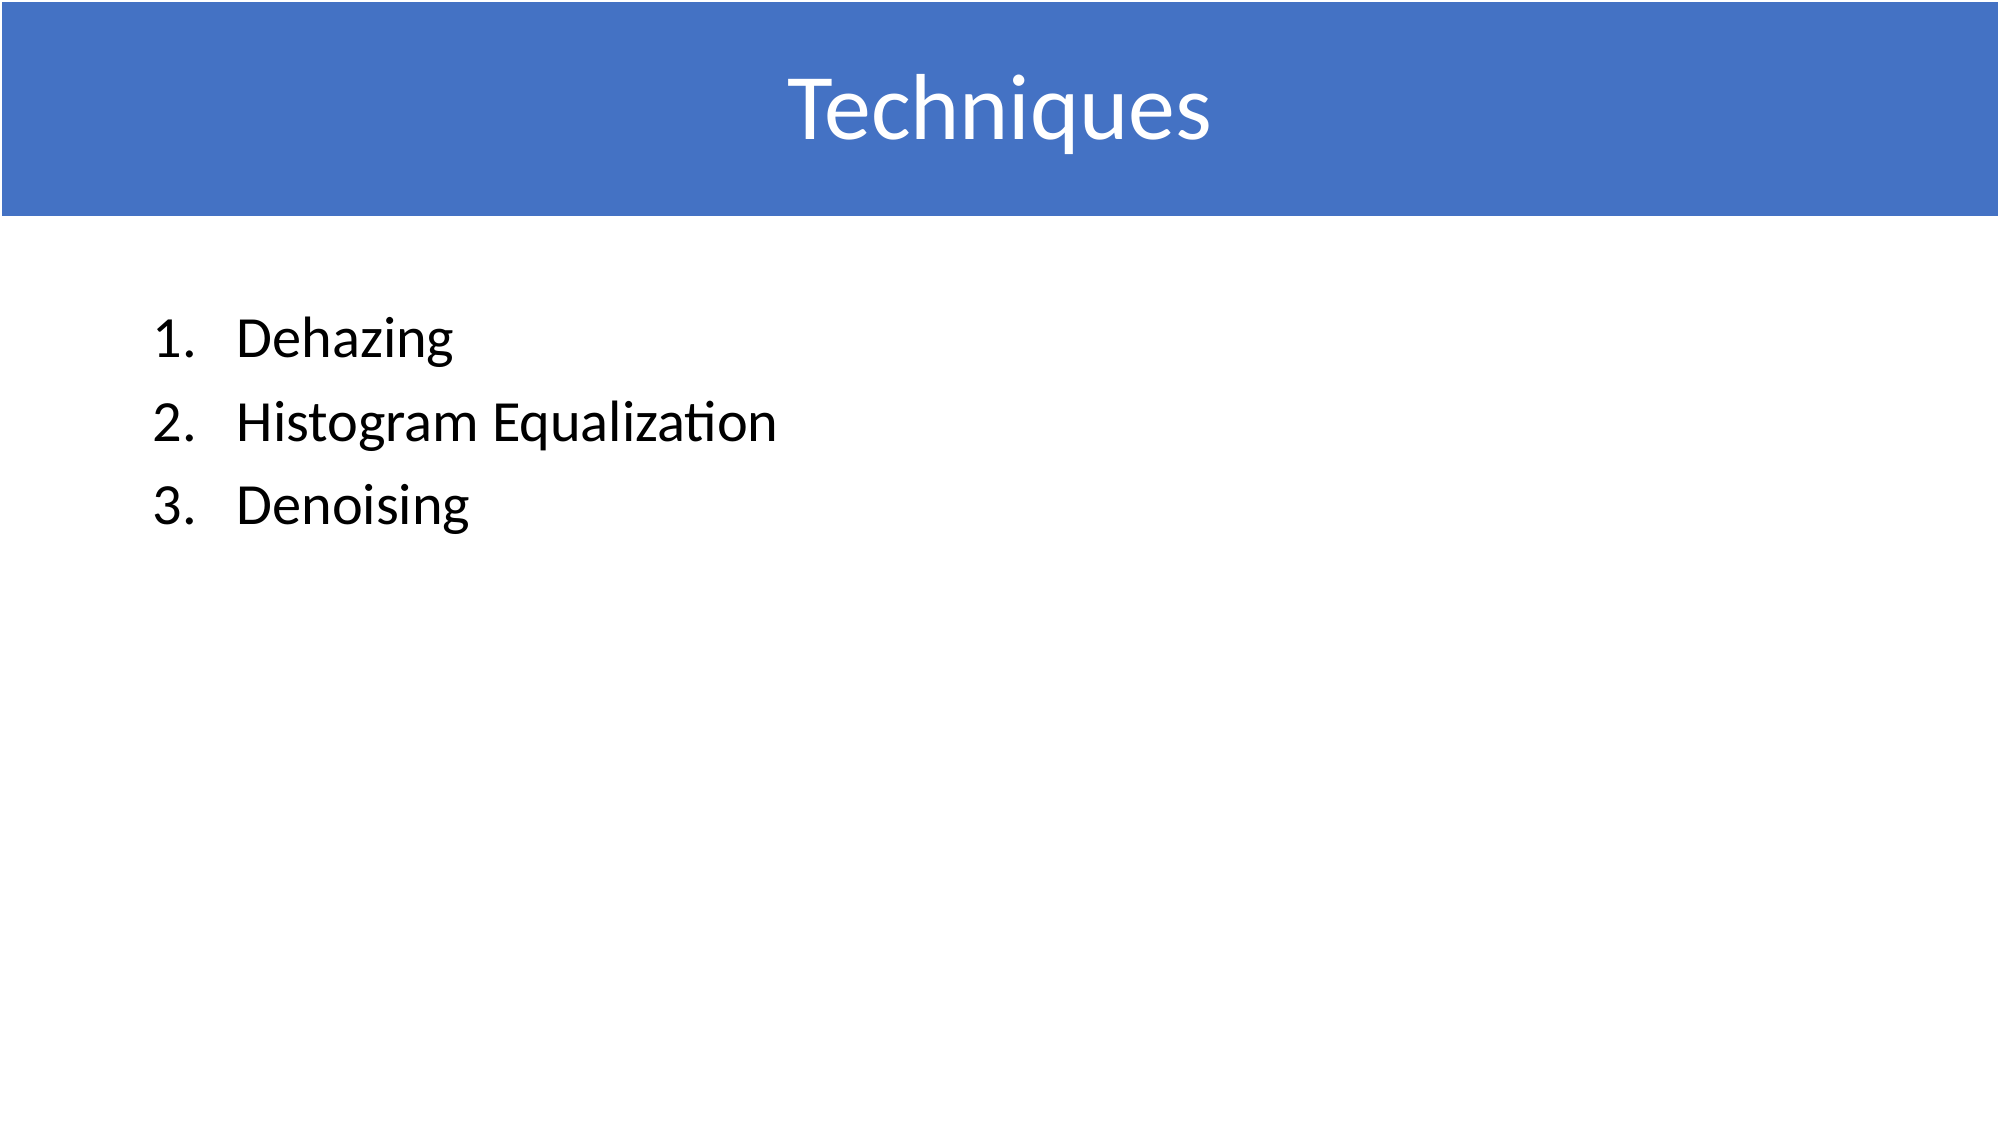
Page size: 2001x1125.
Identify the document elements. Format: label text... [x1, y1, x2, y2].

title Techniques [0, 0, 2000, 219]
list Dehazing Histogram Equalization Denoising [137, 299, 1863, 1014]
